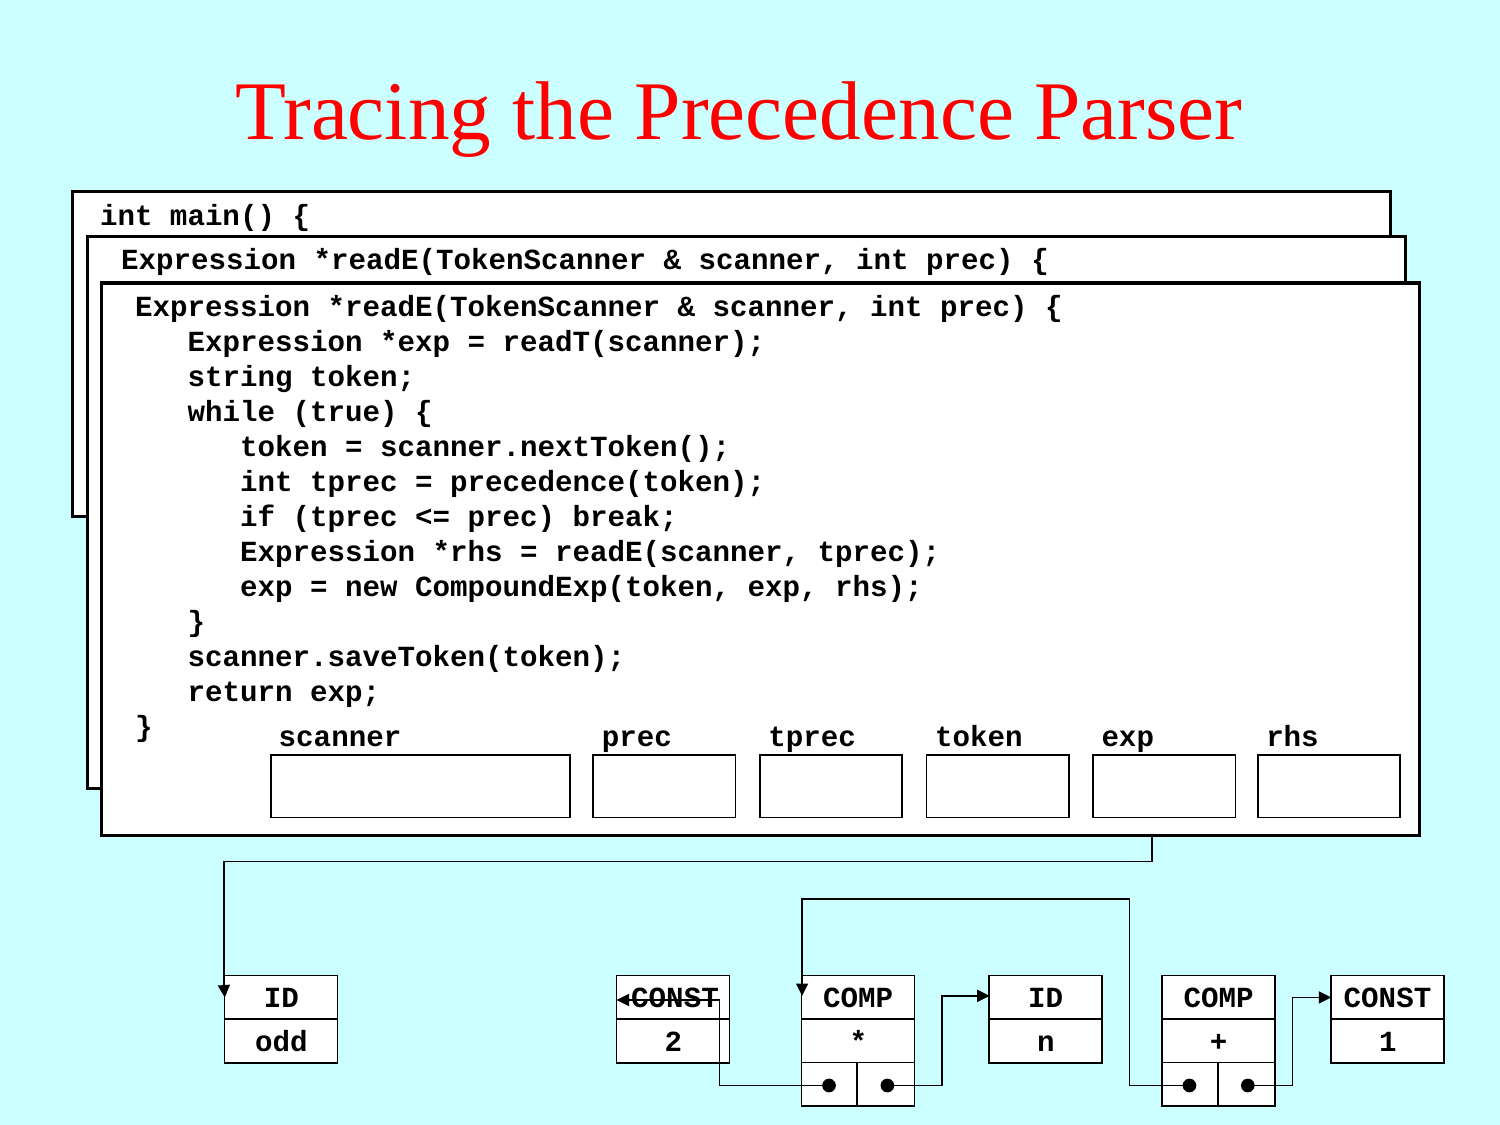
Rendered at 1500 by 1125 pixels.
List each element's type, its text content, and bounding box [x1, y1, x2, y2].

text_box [893, 995, 918, 1086]
text_box [72, 191, 85, 517]
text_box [616, 999, 824, 1086]
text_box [1253, 997, 1332, 1086]
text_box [101, 279, 1429, 836]
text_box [1001, 970, 1103, 1066]
text_box CONST [1325, 970, 1450, 1021]
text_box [1161, 970, 1276, 1107]
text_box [1116, 924, 1184, 1086]
text_box int main() { TokenScanner scanner = new TokenScanner(); scanner.setInput("odd = 2 * n + 1"); scanner.ignoreWhitespace(); Expression *exp = readE(scanner, 0); . . . } [85, 185, 1392, 233]
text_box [612, 970, 738, 1002]
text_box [87, 233, 1415, 789]
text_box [801, 970, 915, 1107]
text_box 1 [1336, 1021, 1444, 1065]
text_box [923, 802, 996, 1119]
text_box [563, 844, 814, 1125]
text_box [224, 970, 338, 1066]
title Tracing the Precedence Parser [0, 12, 1500, 201]
